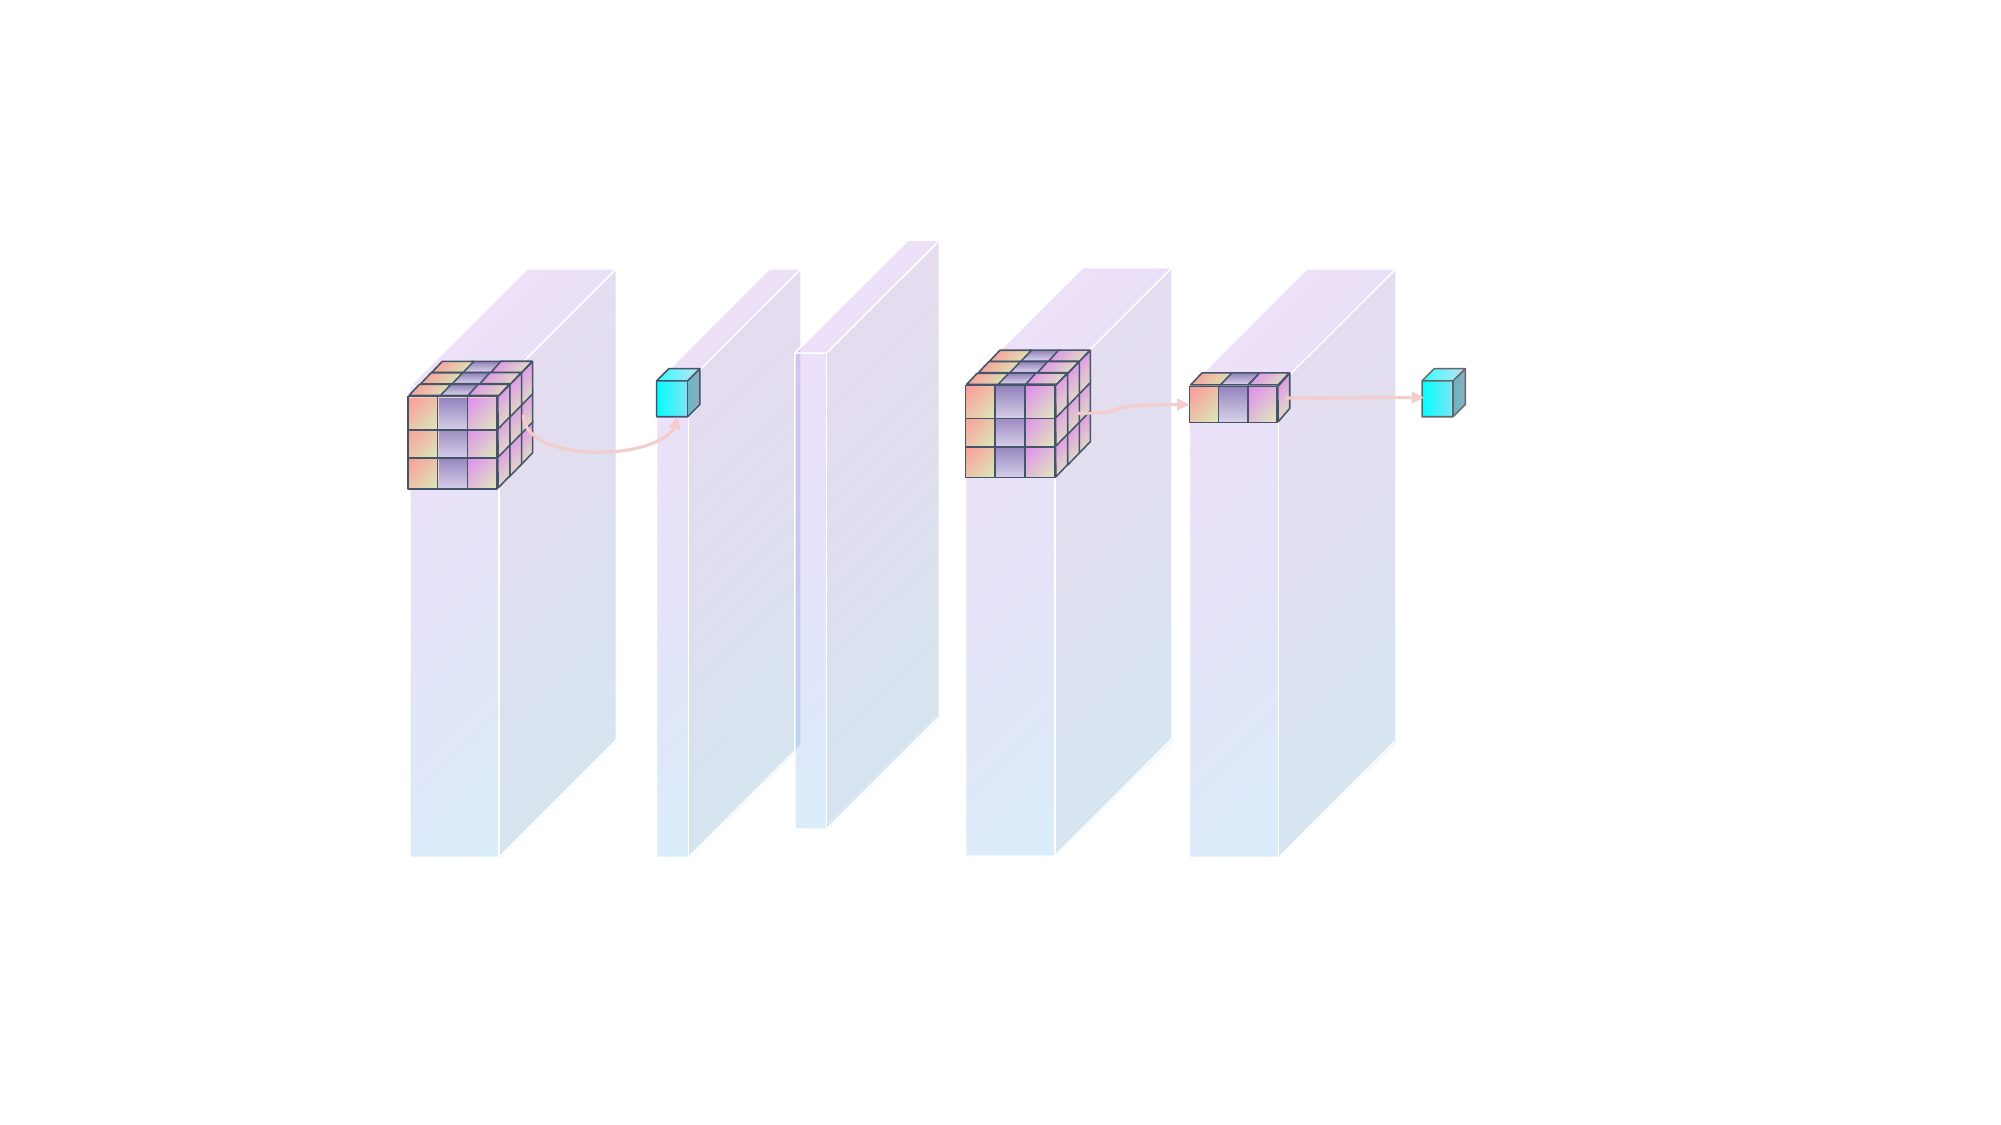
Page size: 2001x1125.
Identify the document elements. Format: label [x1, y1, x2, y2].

text_box [965, 267, 1466, 858]
text_box [407, 240, 940, 858]
